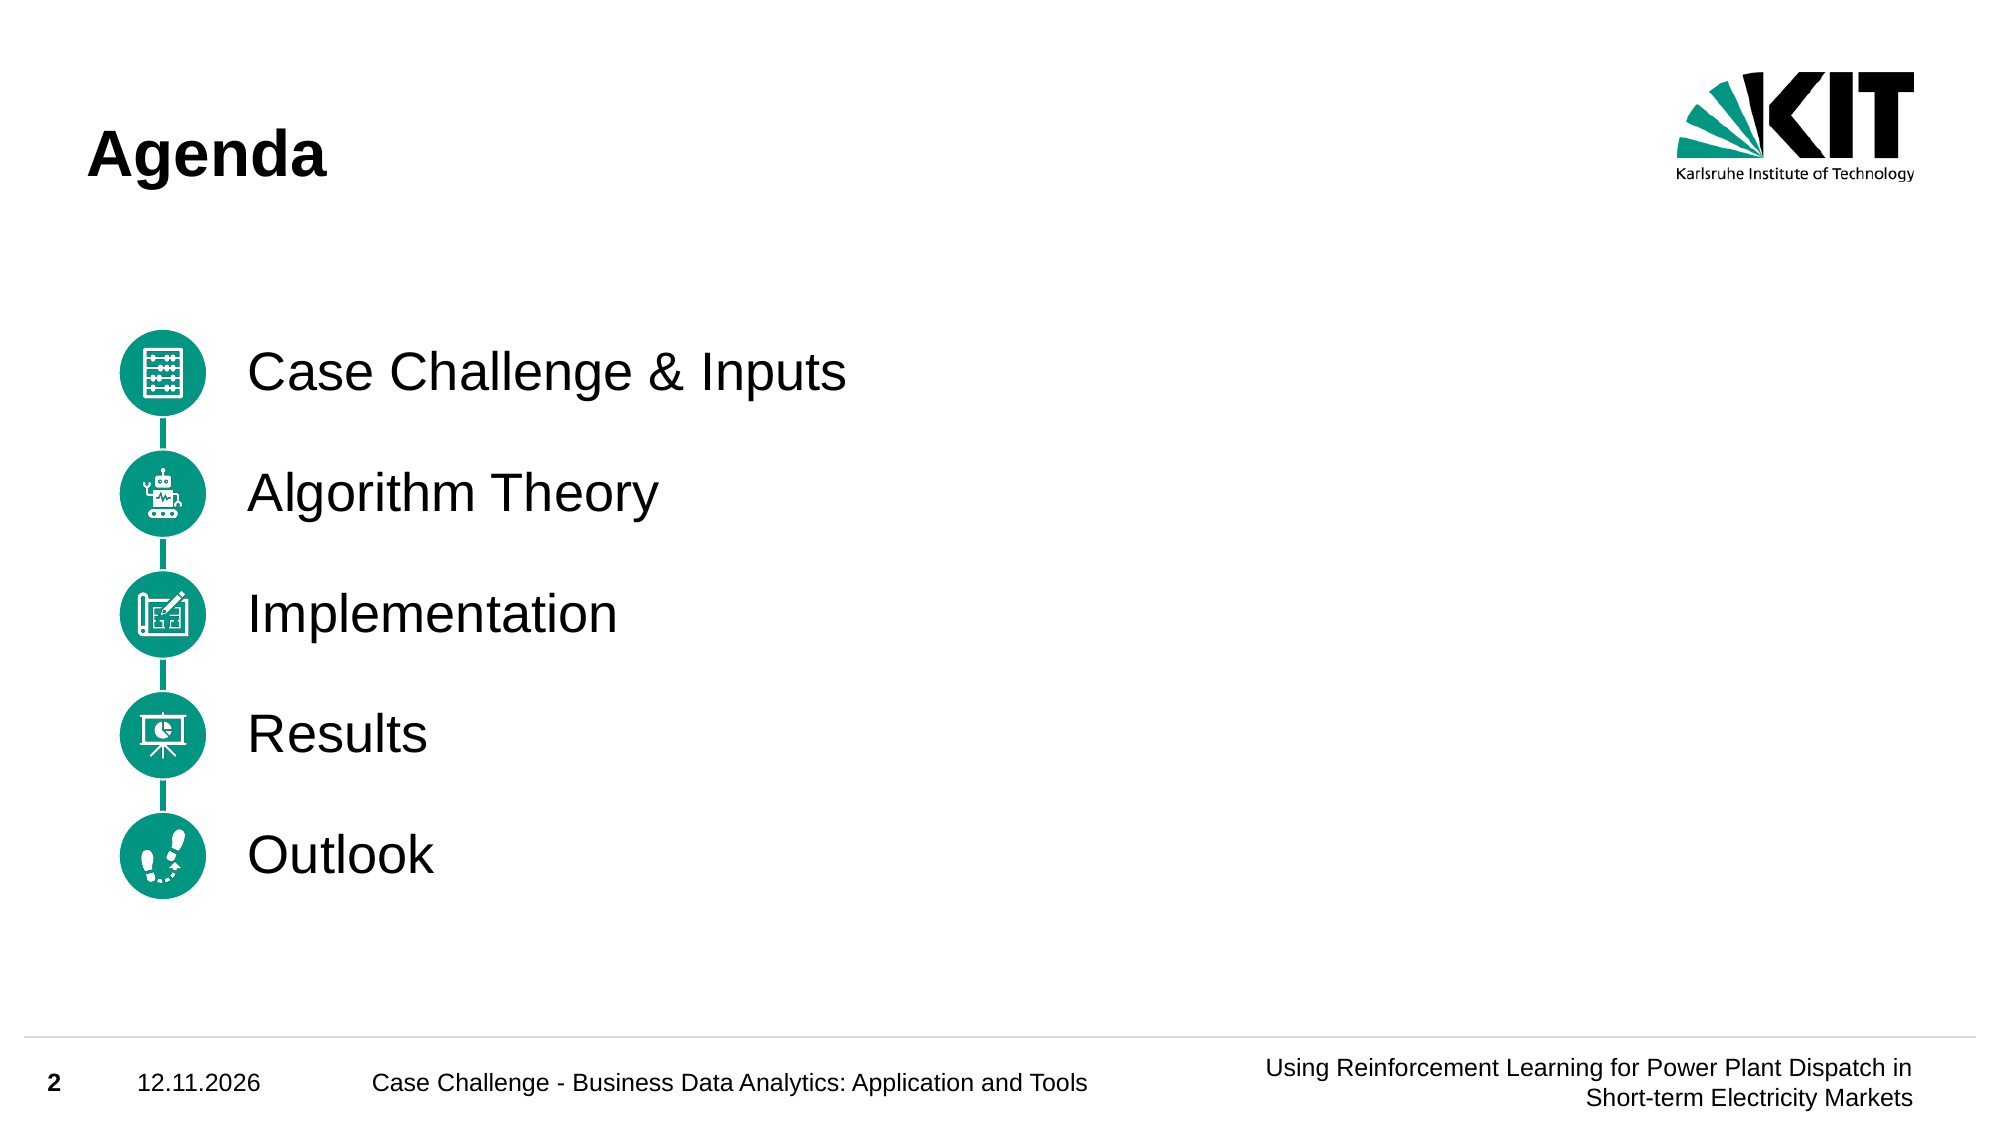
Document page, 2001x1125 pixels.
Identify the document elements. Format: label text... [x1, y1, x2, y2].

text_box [118, 328, 2000, 901]
slide_number 2 [47, 1038, 119, 1125]
title Agenda [86, 64, 1589, 191]
picture [1677, 72, 1914, 182]
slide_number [137, 1038, 362, 1125]
